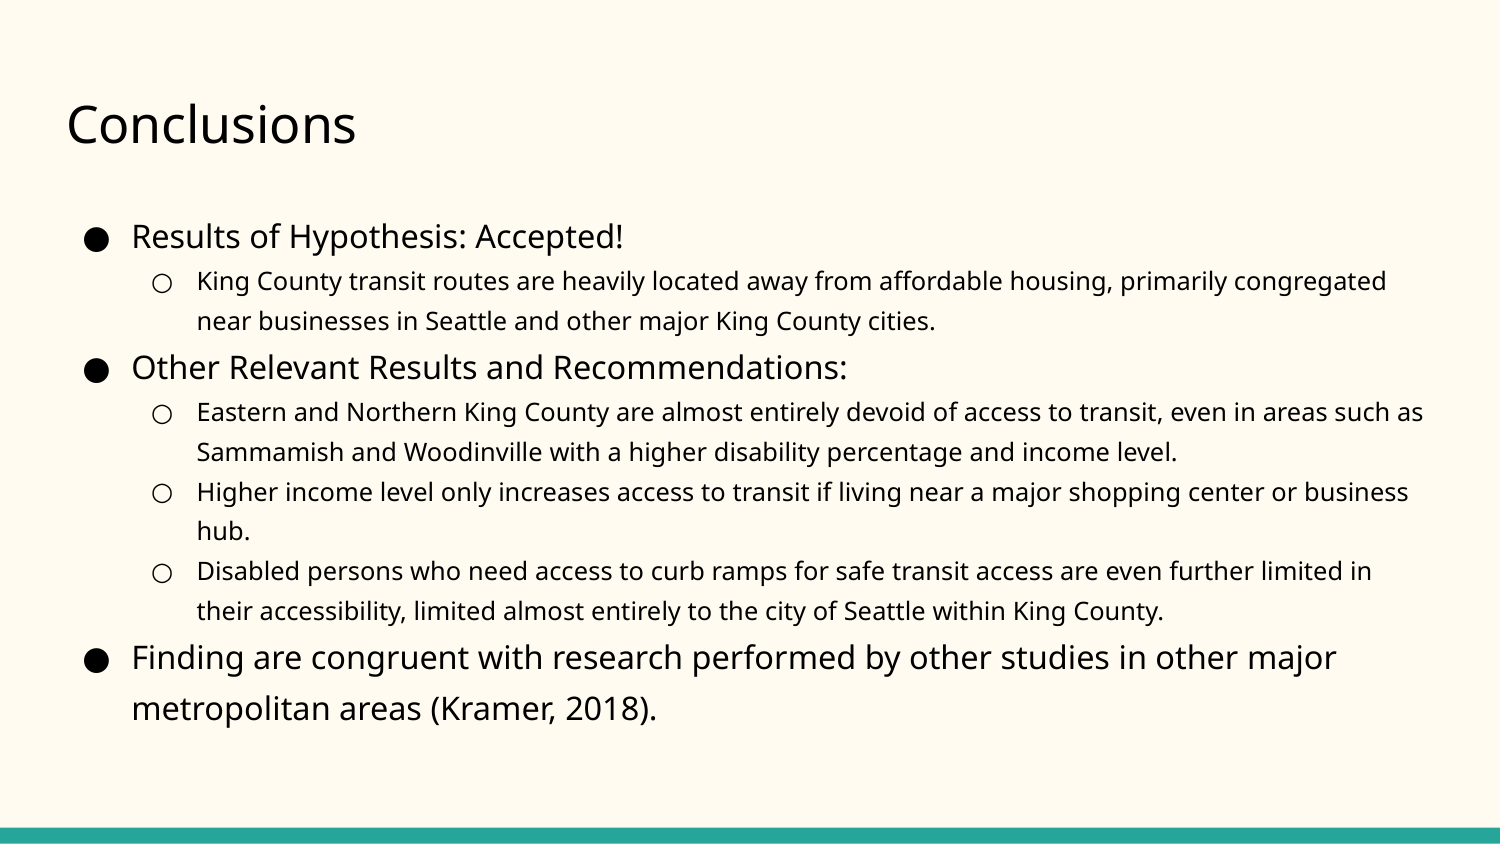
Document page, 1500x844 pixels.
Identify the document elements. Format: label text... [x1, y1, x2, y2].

title Conclusions [51, 72, 1449, 174]
list Results of Hypothesis: Accepted! King County transit routes are heavily located away from affordable housing, primarily congregated near businesses in Seattle and other major King County cities. Other Relevant Results and Recommendations: Eastern and Northern King County are almost entirely devoid of access to transit, even in areas such as Sammamish and Woodinville with a higher disability percentage and income level. Higher income level only increases access to transit if living near a major shopping center or business hub. Disabled persons who need access to curb ramps for safe transit access are even further limited in their accessibility, limited almost entirely to the city of Seattle within King County. Finding are congruent with research performed by other studies in other major metropolitan areas (Kramer, 2018). [51, 192, 1449, 750]
